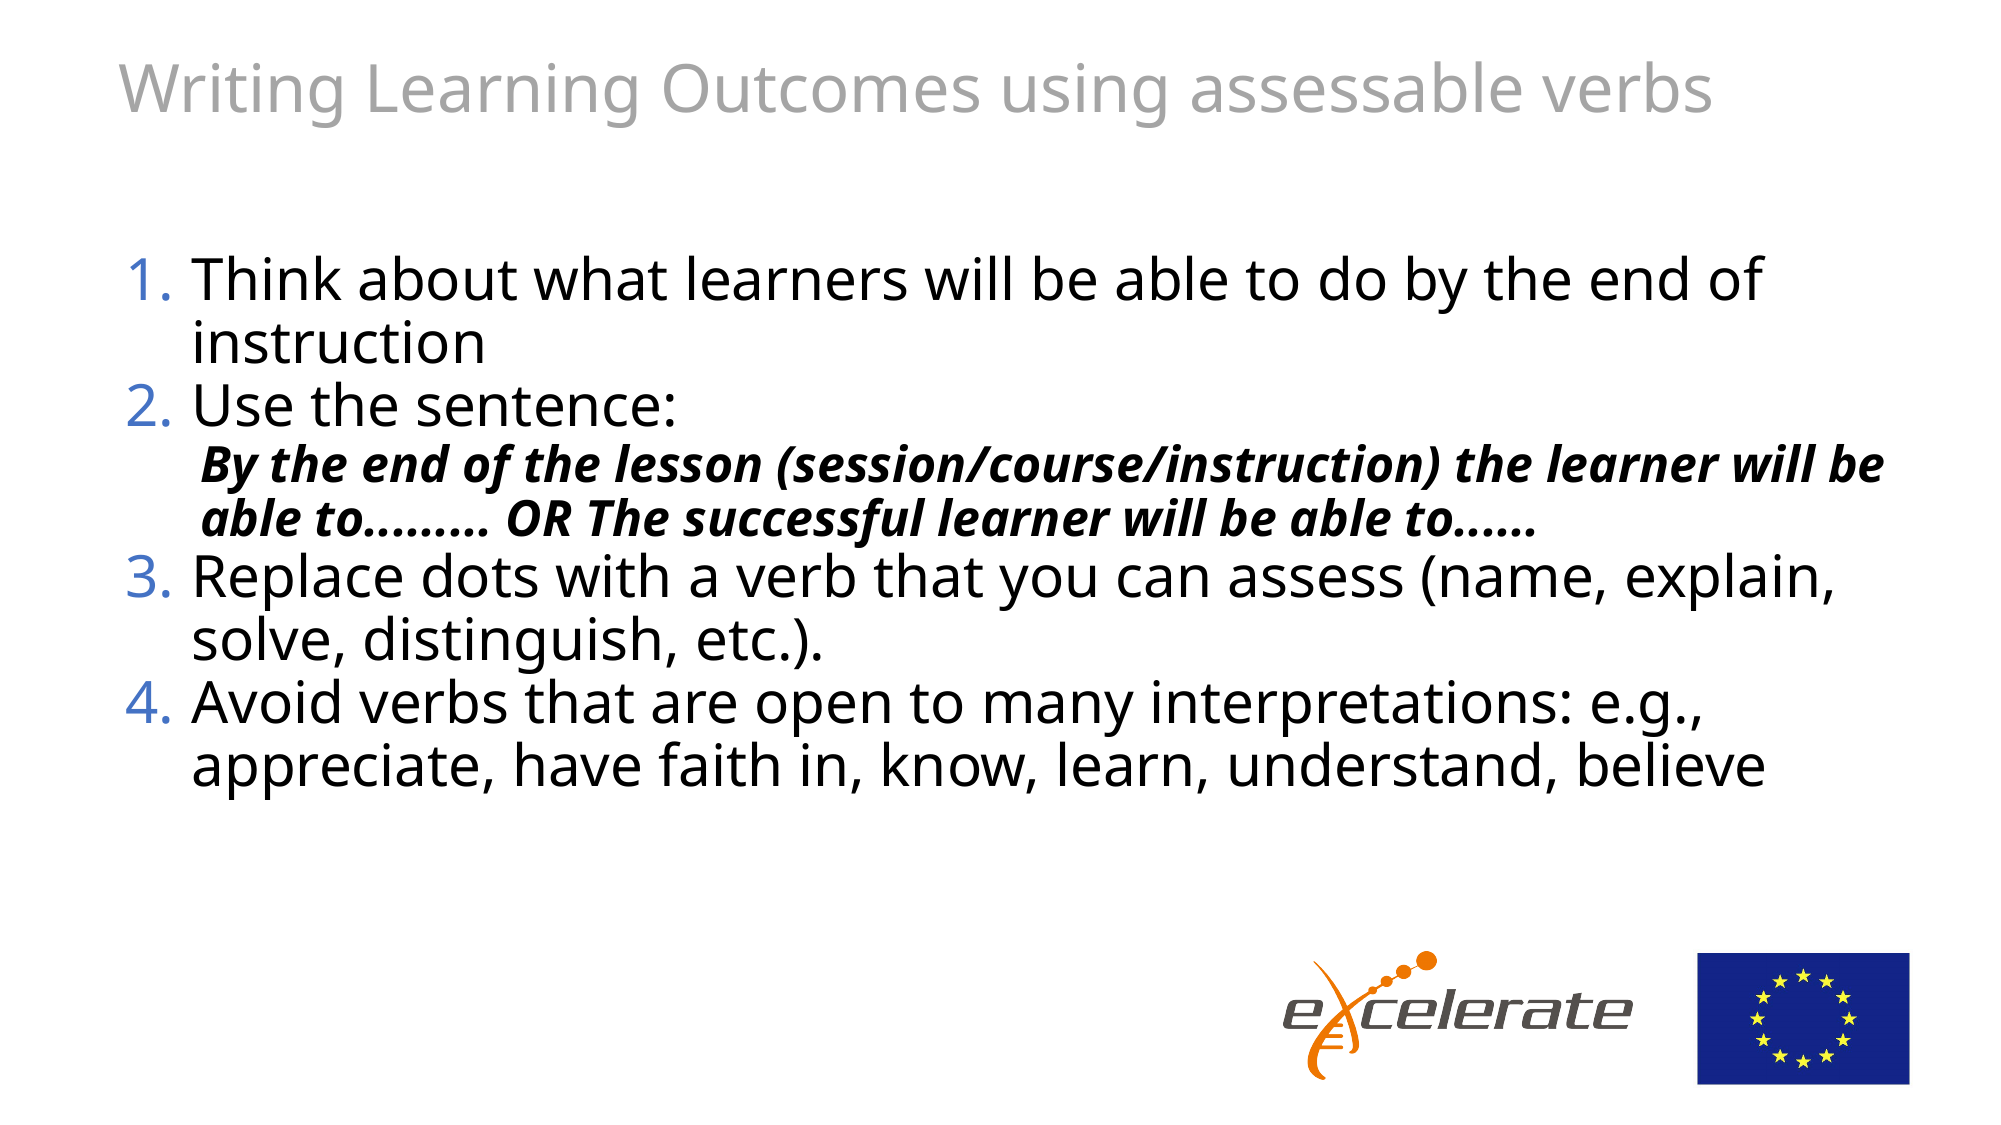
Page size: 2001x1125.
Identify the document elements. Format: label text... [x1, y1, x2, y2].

picture [1283, 965, 1633, 1080]
title Writing Learning Outcomes using assessable verbs [118, 54, 1902, 138]
picture [1693, 949, 1913, 1088]
list Think about what learners will be able to do by the end of instruction Use the sentence: By the end of the lesson (session/course/instruction) the learner will be able to......... OR The successful learner will be able to...... Replace dots with a verb that you can assess (name, explain, solve, distinguish, etc.). Avoid verbs that are open to many interpretations: e.g., appreciate, have faith in, know, learn, understand, believe [116, 250, 1900, 965]
